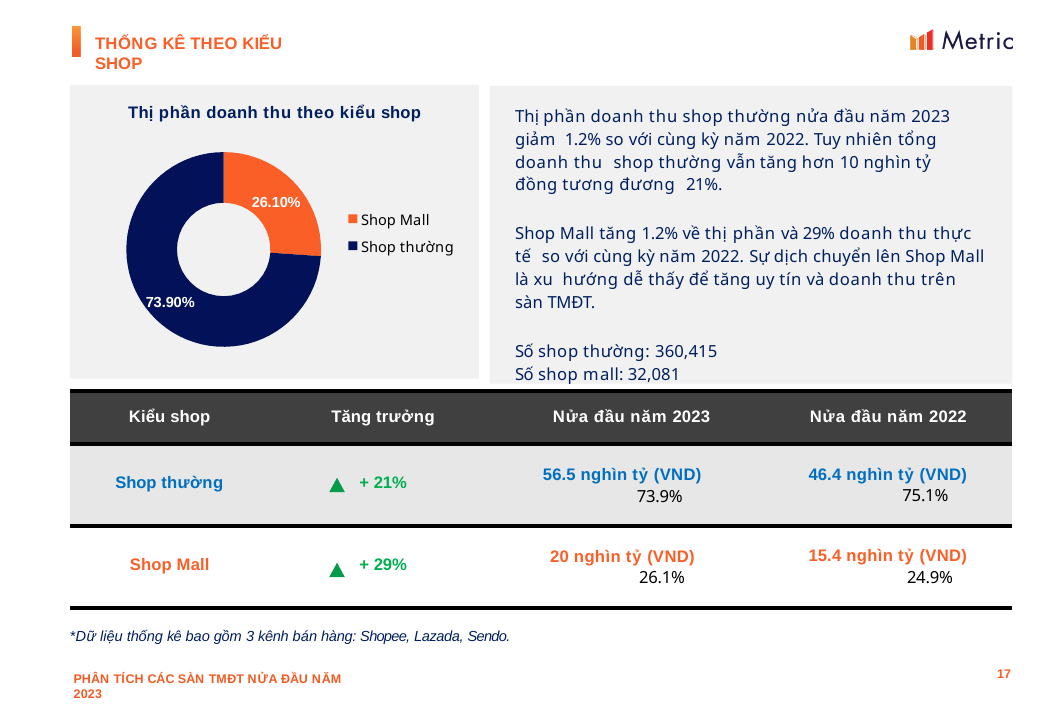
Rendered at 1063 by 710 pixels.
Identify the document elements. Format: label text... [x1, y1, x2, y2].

text_box Thị phần doanh thu shop thường nửa đầu năm 2023 giảm 1.2% so với cùng kỳ năm 2022. Tuy nhiên tổng doanh thu shop thường vẫn tăng hơn 10 nghìn tỷ đồng tương đương 21%. Shop Mall tăng 1.2% về thị phần và 29% doanh thu thực tế so với cùng kỳ năm 2022. Sự dịch chuyển lên Shop Mall là xu hướng dễ thấy để tăng uy tín và doanh thu trên sàn TMĐT. Số shop thường: 360,415 Số shop mall: 32,081 [489, 85, 1013, 384]
picture [72, 26, 81, 57]
text_box [329, 562, 345, 578]
picture [910, 29, 1013, 51]
text_box [329, 477, 345, 493]
table_cell Shop thường [70, 446, 277, 524]
text_box *Dữ liệu thống kê bao gồm 3 kênh bán hàng: Shopee, Lazada, Sendo. [67, 625, 518, 645]
text_box PHÂN TÍCH CÁC SÀN TMĐT NỬA ĐẦU NĂM 2023 [71, 669, 369, 702]
table_cell 20 nghìn tỷ (VND) 26.1% [489, 528, 759, 606]
table_cell Shop Mall [70, 528, 277, 606]
table_cell + 21% [277, 446, 489, 524]
table_header Tăng trưởng [277, 393, 489, 442]
table_header Nửa đầu năm 2022 [759, 393, 1012, 442]
table_cell 46.4 nghìn tỷ (VND) 75.1% [759, 446, 1012, 524]
text_box 17 [995, 664, 1014, 682]
table_cell 15.4 nghìn tỷ (VND) 24.9% [759, 528, 1012, 606]
table_header Kiểu shop [70, 393, 277, 442]
table_cell 56.5 nghìn tỷ (VND) 73.9% [489, 446, 759, 524]
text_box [69, 84, 480, 379]
table_cell + 29% [277, 528, 489, 606]
table_header Nửa đầu năm 2023 [489, 393, 759, 442]
text_box THỐNG KÊ THEO KIỂU SHOP [93, 30, 326, 73]
